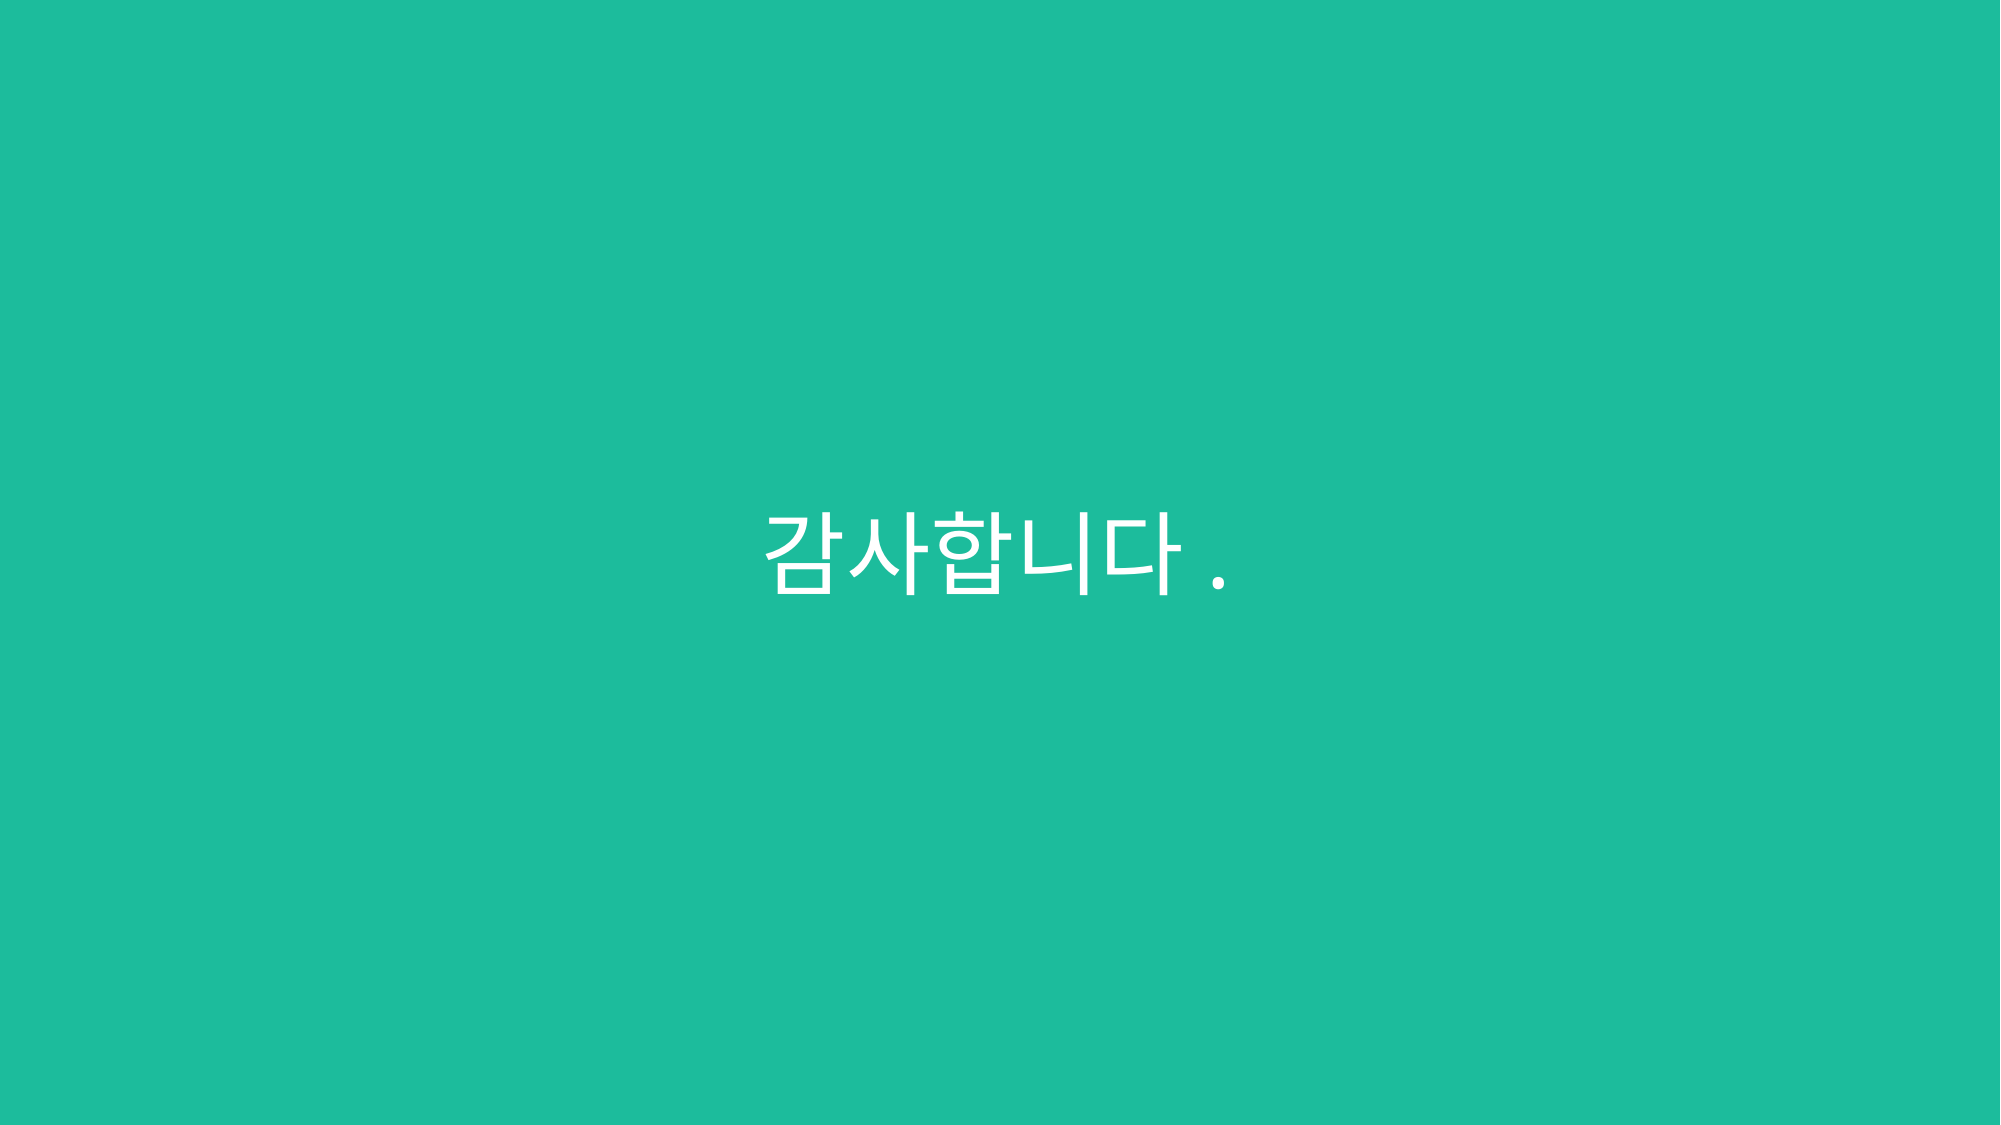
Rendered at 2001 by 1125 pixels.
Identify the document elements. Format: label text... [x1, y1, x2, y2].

title 감사합니다. [746, 449, 1335, 668]
